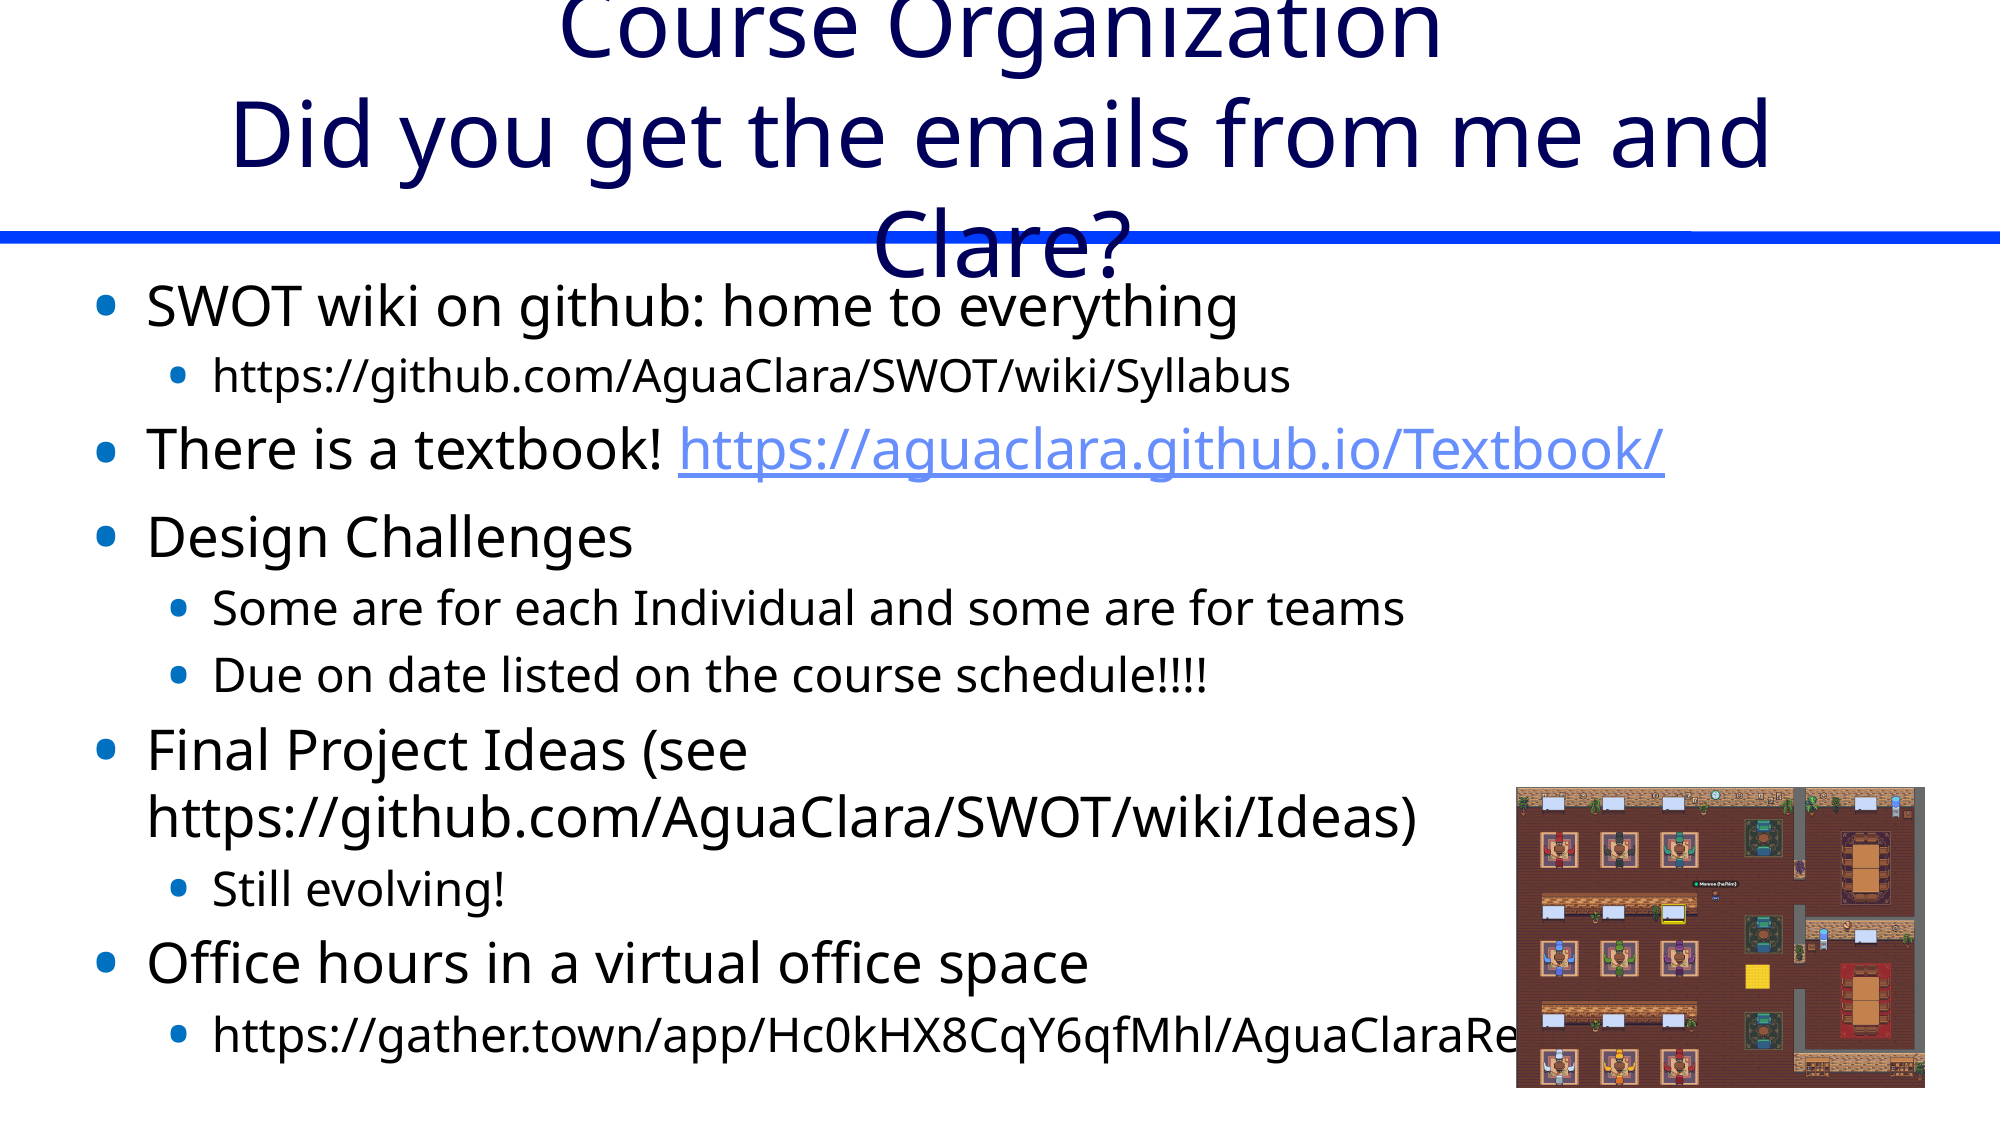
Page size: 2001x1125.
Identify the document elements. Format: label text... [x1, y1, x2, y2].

list SWOT wiki on github: home to everything https://github.com/AguaClara/SWOT/wiki/Syllabus There is a textbook! https://aguaclara.github.io/Textbook/ Design Challenges Some are for each Individual and some are for teams Due on date listed on the course schedule!!!! Final Project Ideas (see https://github.com/AguaClara/SWOT/wiki/Ideas) Still evolving! Office hours in a virtual office space https://gather.town/app/Hc0kHX8CqY6qfMhl/AguaClaraReach [74, 262, 1930, 1006]
picture [1515, 787, 1926, 1088]
title Course Organization Did you get the emails from me and Clare? [75, 37, 1930, 225]
